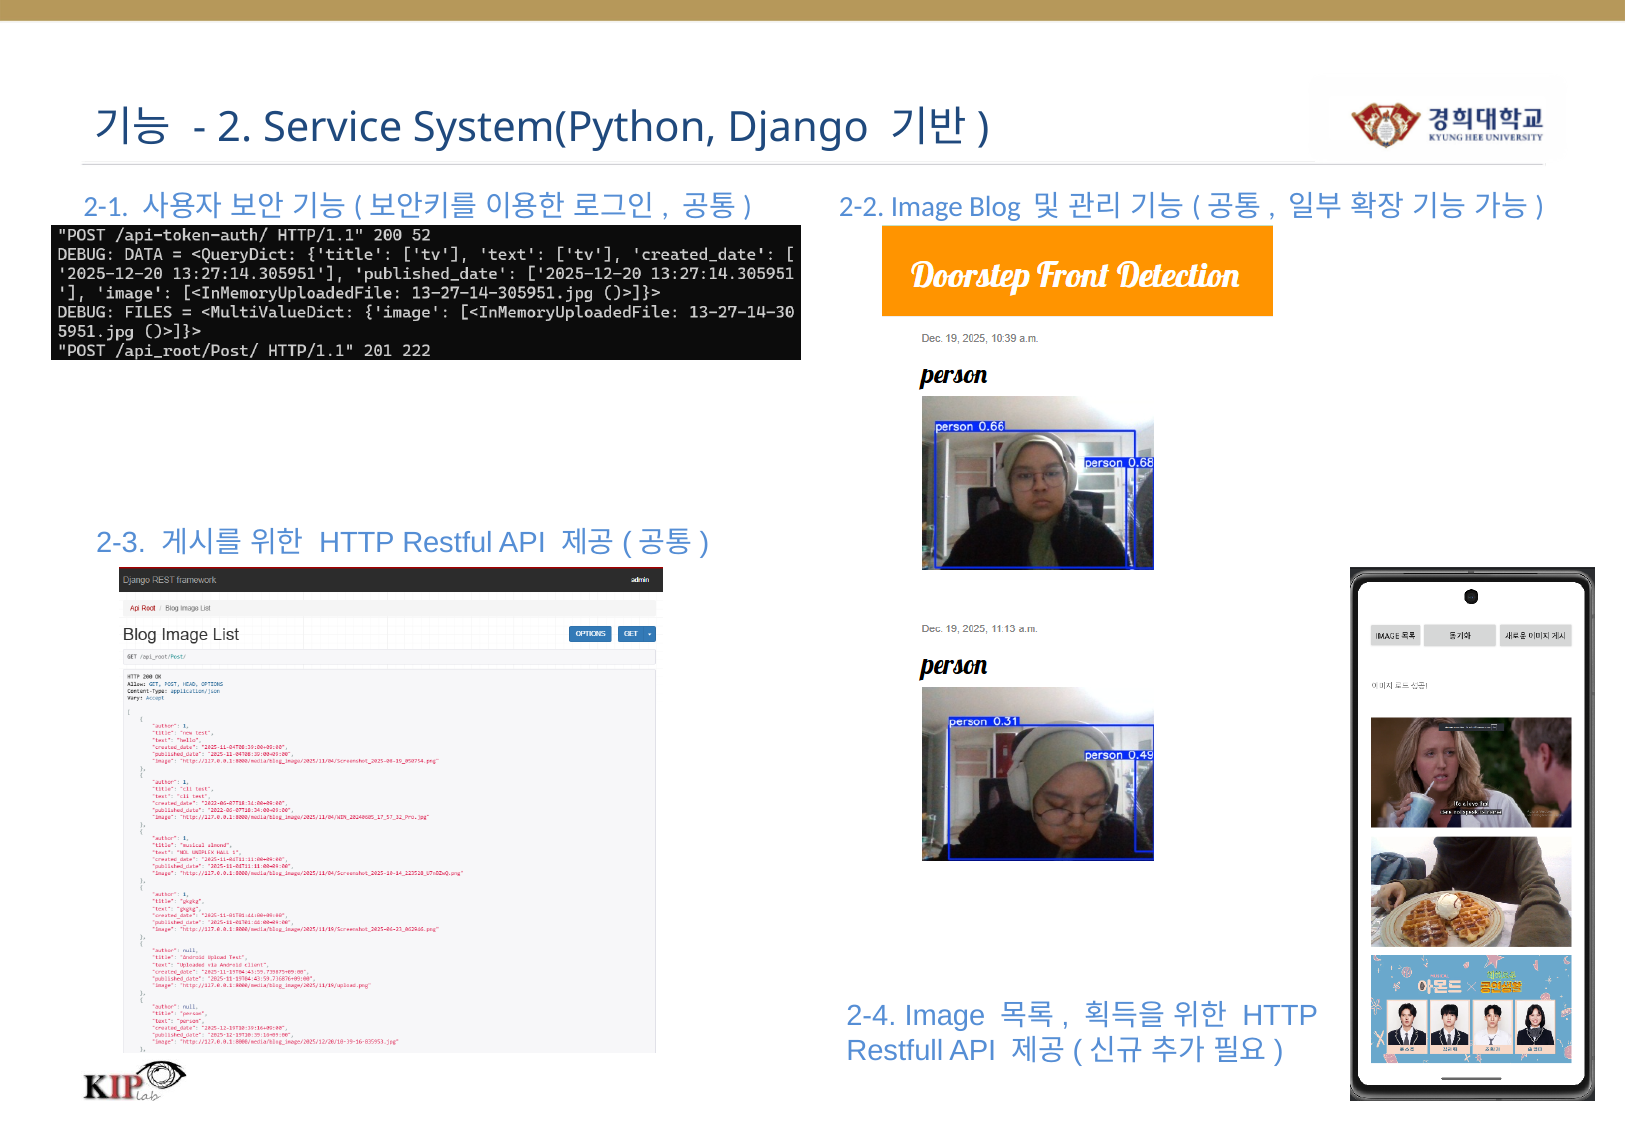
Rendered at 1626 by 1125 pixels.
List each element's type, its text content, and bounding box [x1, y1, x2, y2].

title 기능 - 2. Service System(Python, Django 기반) [94, 100, 1531, 151]
list 2-1. 사용자 보안 기능(보안키를 이용한 로그인, 공통) [81, 187, 789, 224]
text_box 2-4. Image 목록, 획득을 위한 HTTP Restfull API 제공(신규 추가 필요) [844, 996, 1351, 1124]
list 2-2. Image Blog 및 관리 기능(공통, 일부 확장 기능 가능) [836, 187, 1625, 366]
text_box 2-3. 게시를 위한 HTTP Restful API 제공(공통) [94, 523, 801, 666]
picture [0, 0, 1625, 1125]
